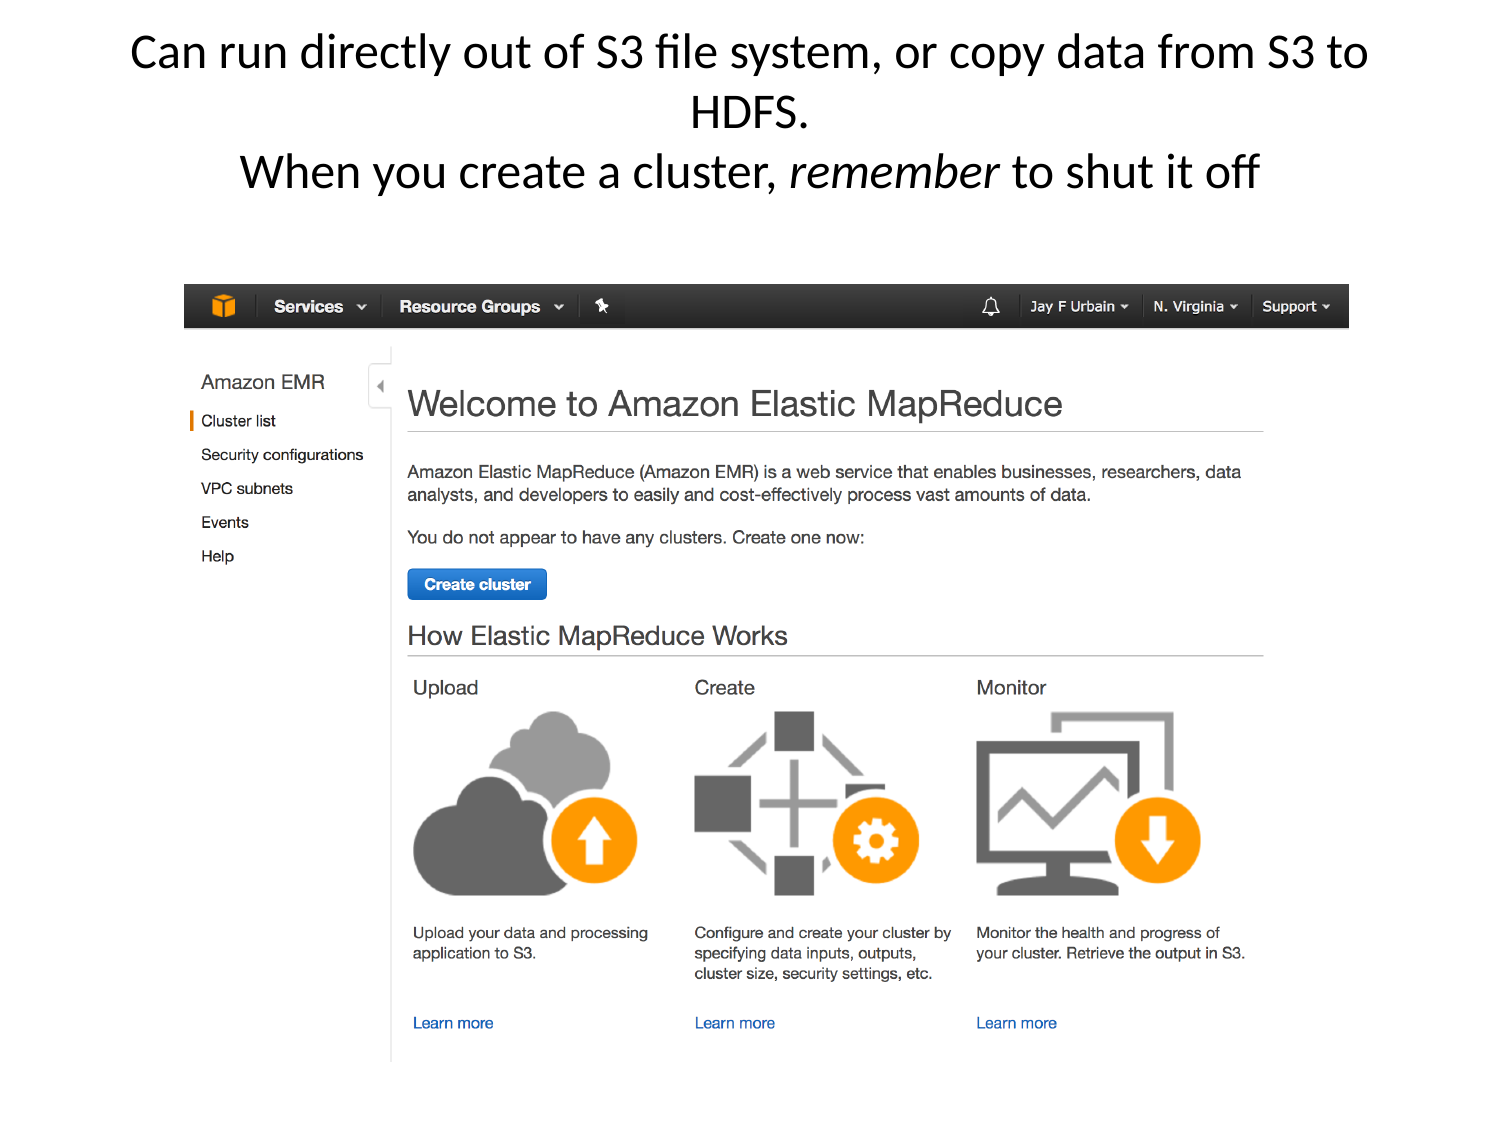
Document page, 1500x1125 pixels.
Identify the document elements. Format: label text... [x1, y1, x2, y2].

picture [183, 283, 1349, 1062]
title Can run directly out of S3 file system, or copy data from S3 to HDFS. When you create a cluster, remember to shut it off [75, 45, 1425, 233]
